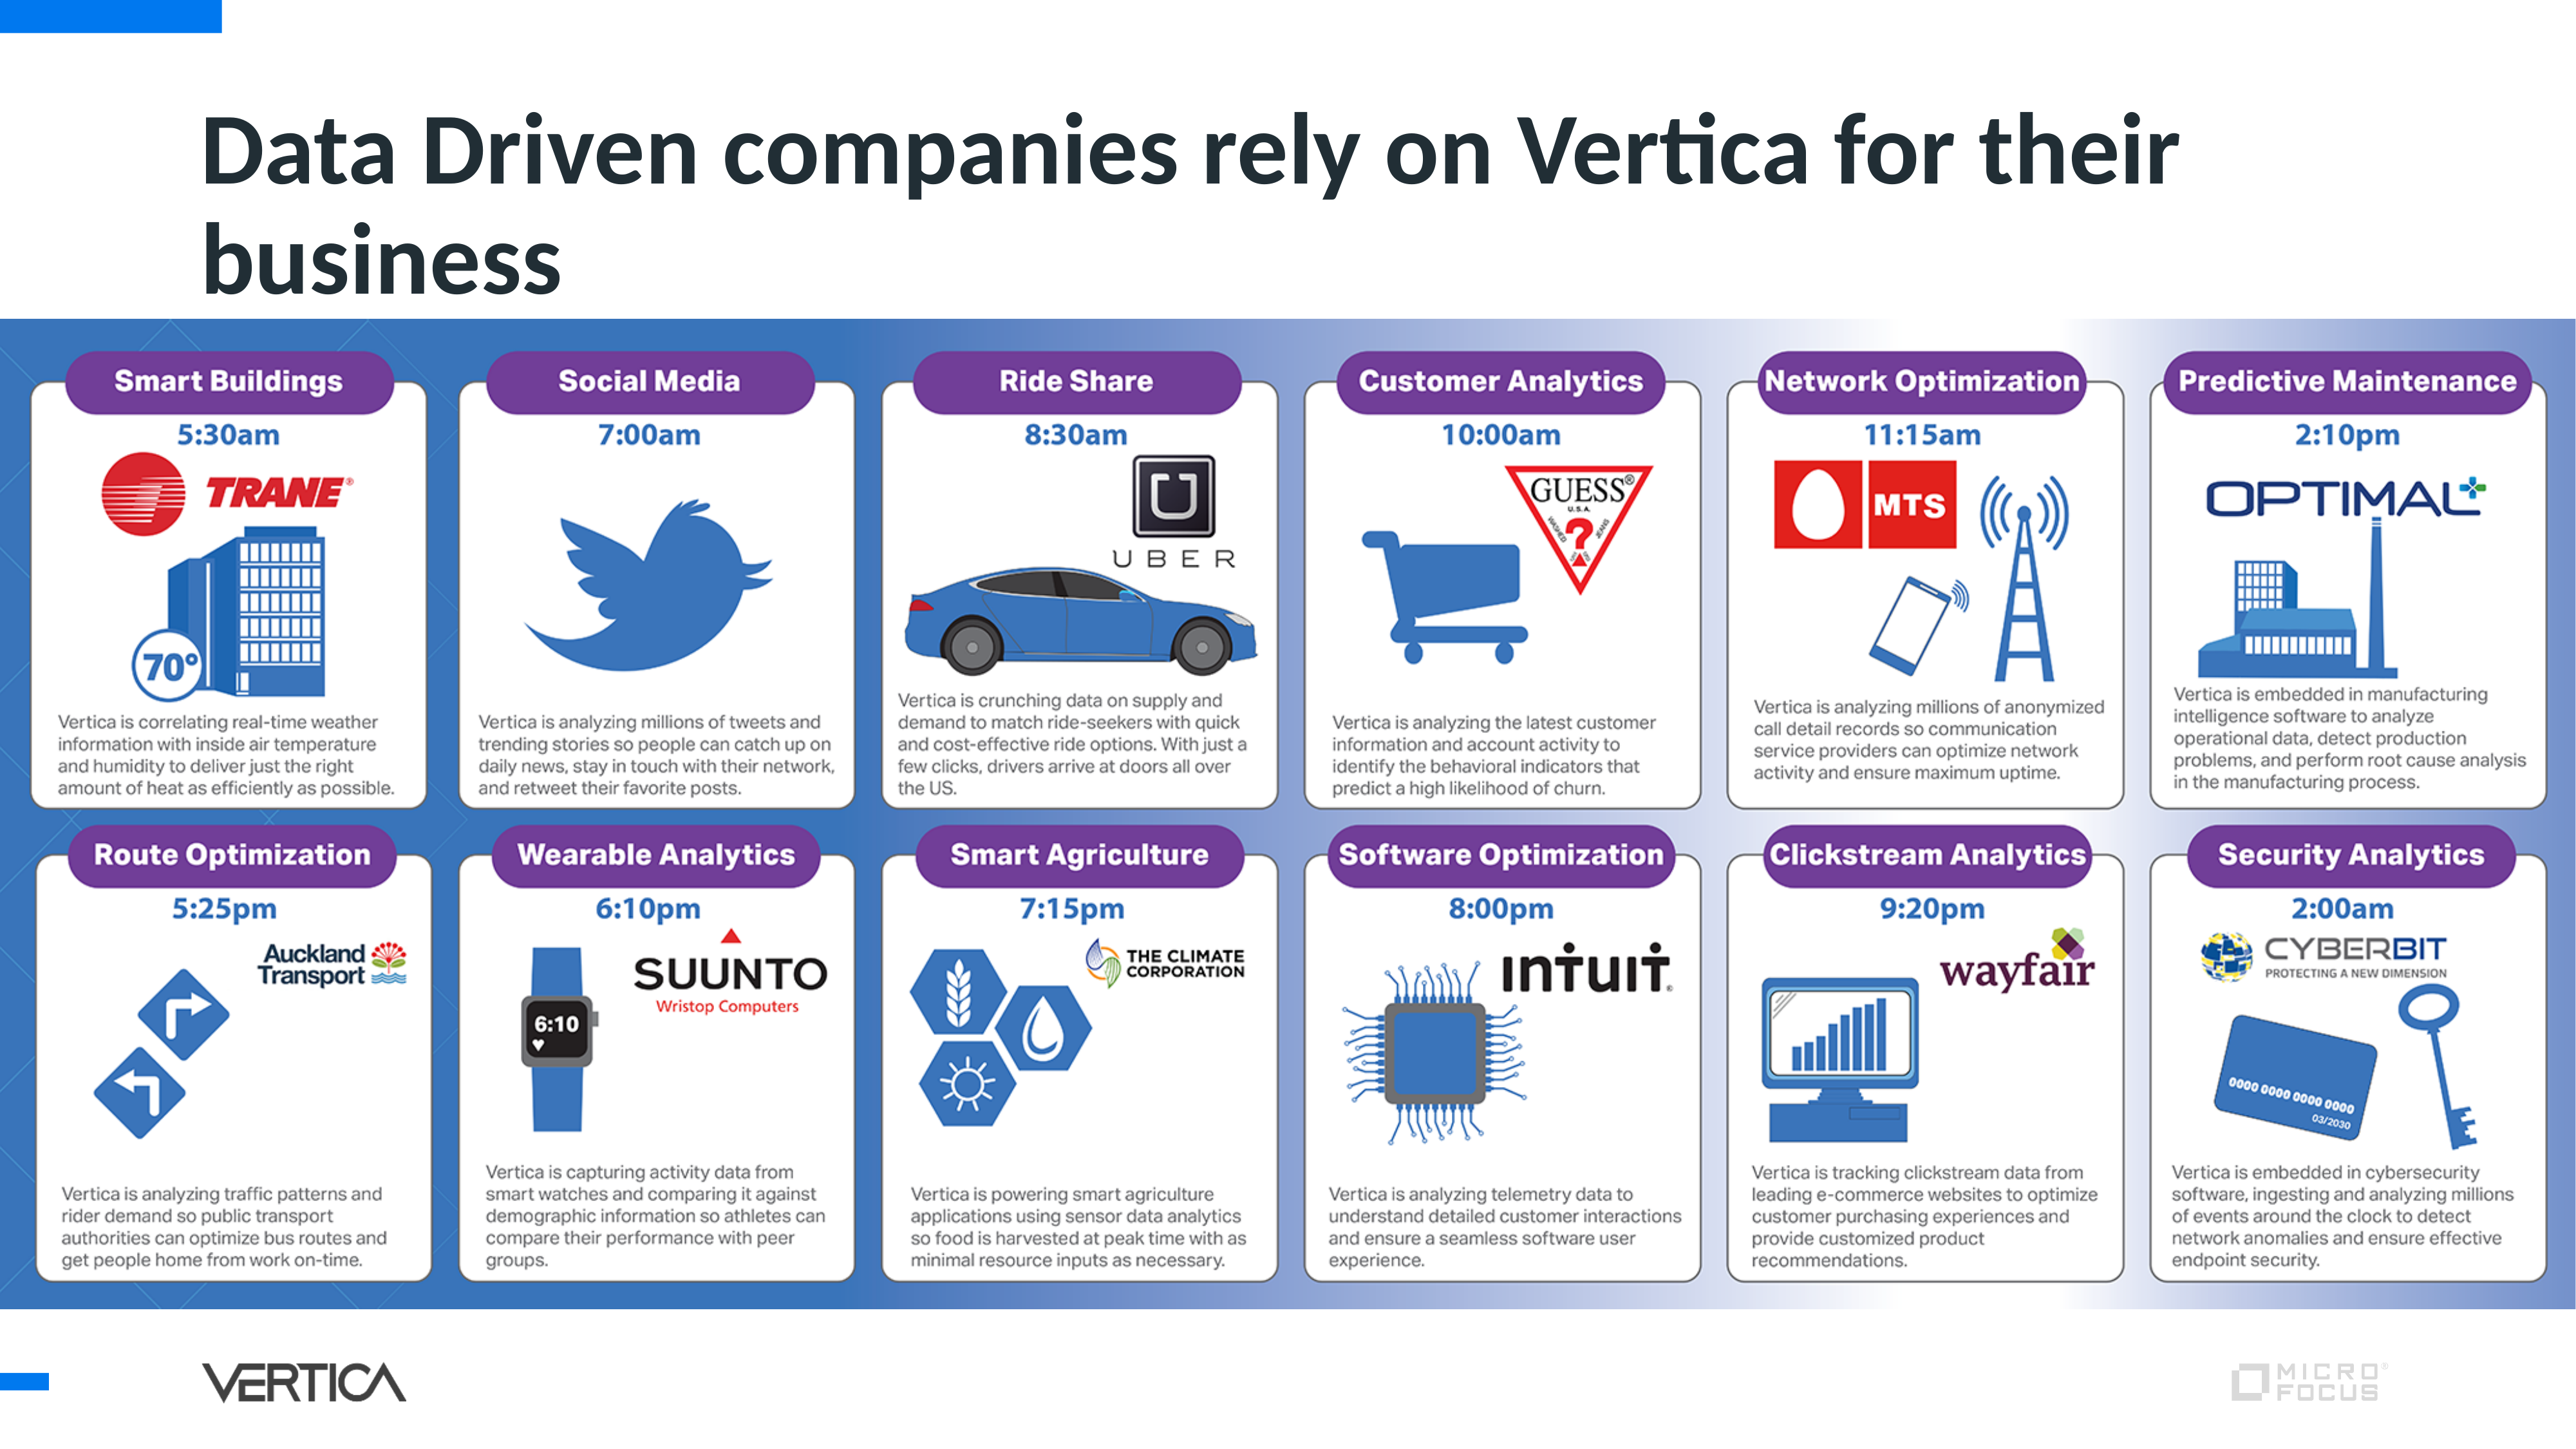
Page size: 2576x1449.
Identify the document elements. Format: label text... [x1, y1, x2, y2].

picture [0, 319, 2576, 1309]
title Data Driven companies rely on Vertica for their business [200, 90, 2508, 319]
